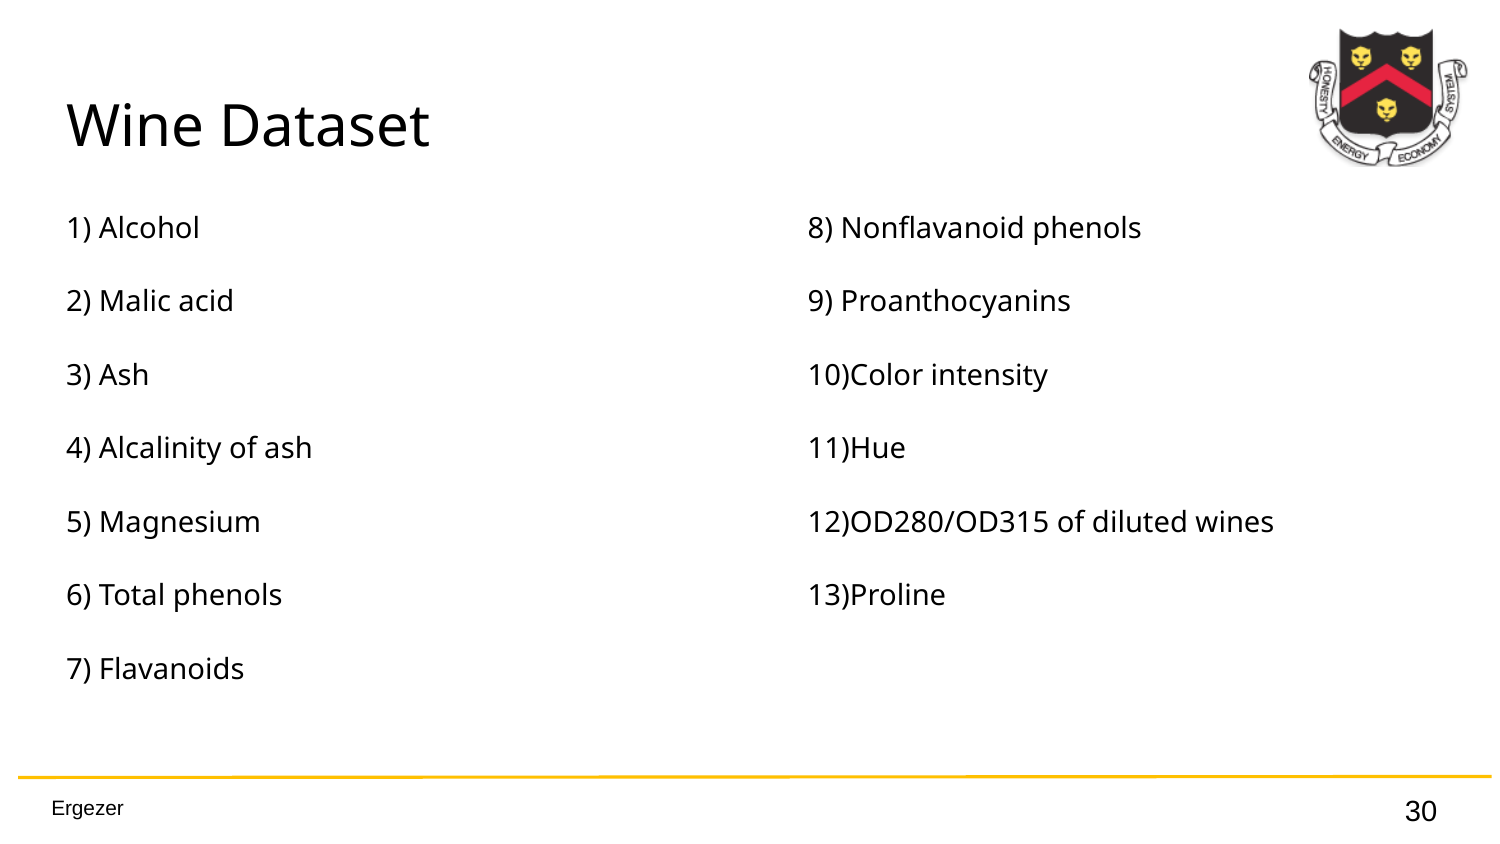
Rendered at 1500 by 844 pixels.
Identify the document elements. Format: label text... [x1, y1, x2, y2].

list 1) Alcohol 2) Malic acid 3) Ash 4) Alcalinity of ash 5) Magnesium 6) Total phenols 7) Flavanoids [51, 189, 708, 750]
slide_number ‹#› [1389, 777, 1480, 842]
picture [1309, 28, 1470, 167]
list 8) Nonflavanoid phenols 9) Proanthocyanins 10)Color intensity 11)Hue 12)OD280/OD315 of diluted wines 13)Proline [792, 189, 1449, 750]
title Wine Dataset [51, 72, 1449, 167]
